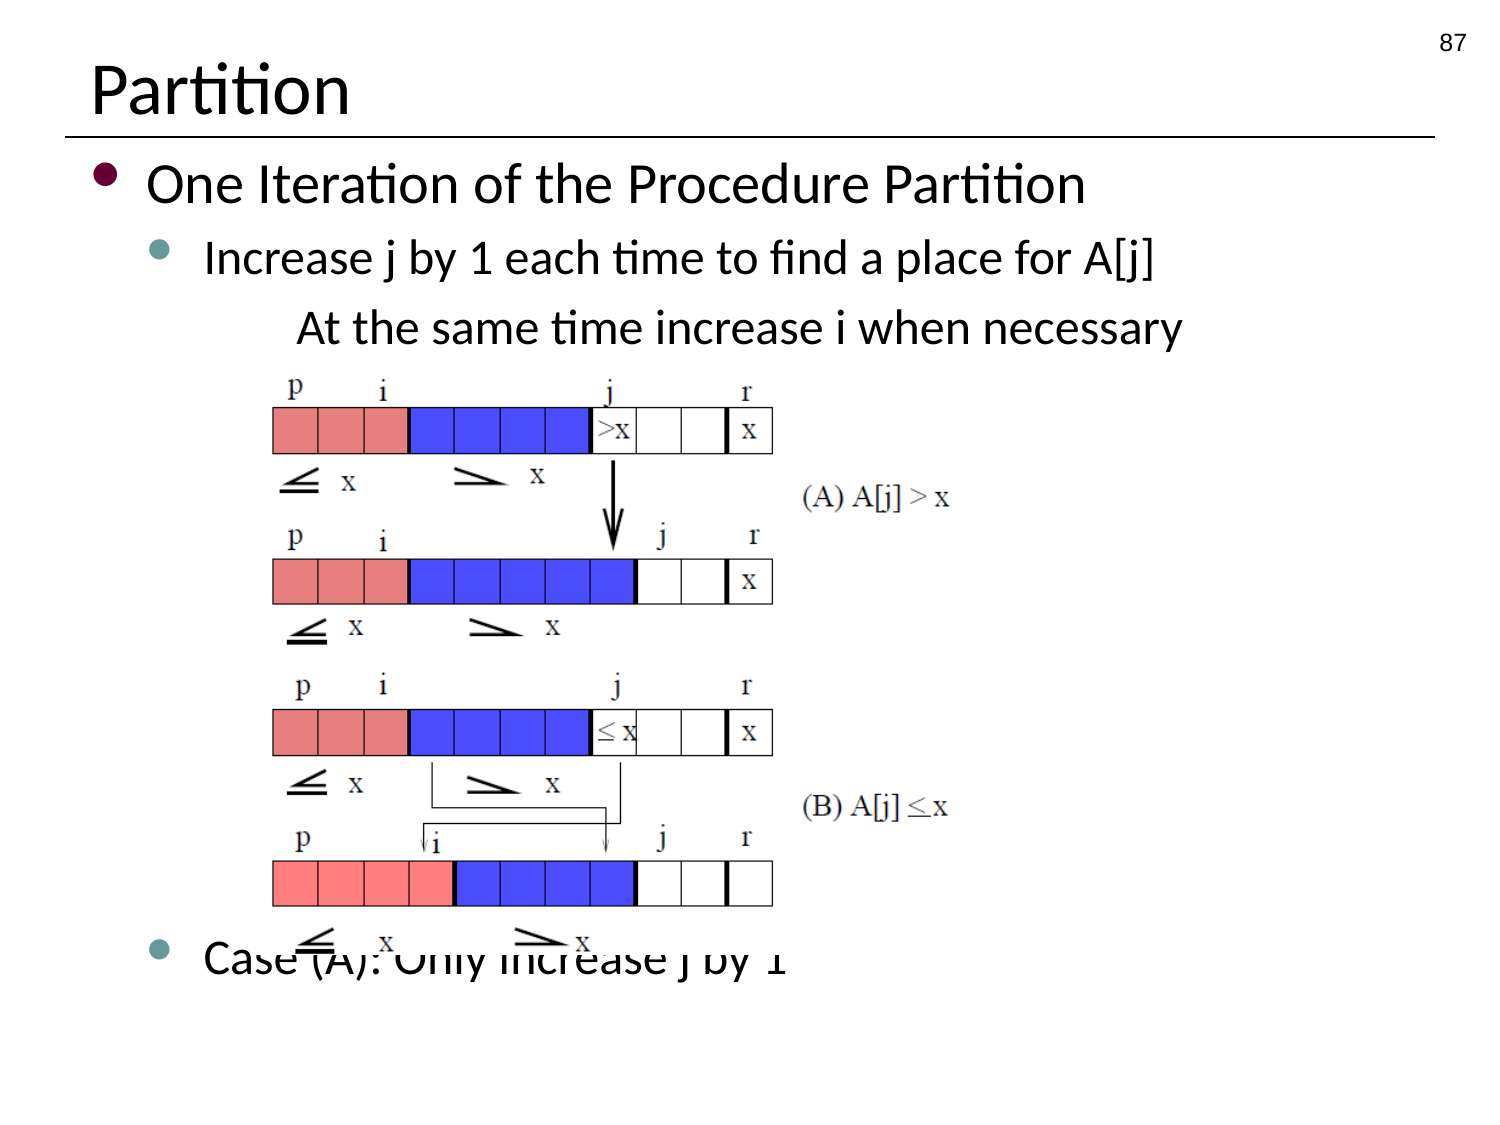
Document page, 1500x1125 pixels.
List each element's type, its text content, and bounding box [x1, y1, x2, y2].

title Partition [75, 20, 1425, 137]
picture [253, 361, 975, 955]
list One Iteration of the Procedure Partition Increase j by 1 each time to find a place for A[j] At the same time increase i when necessary Case (A): Only increase j by 1 [75, 137, 1425, 1125]
slide_number 87 [1131, 18, 1483, 62]
